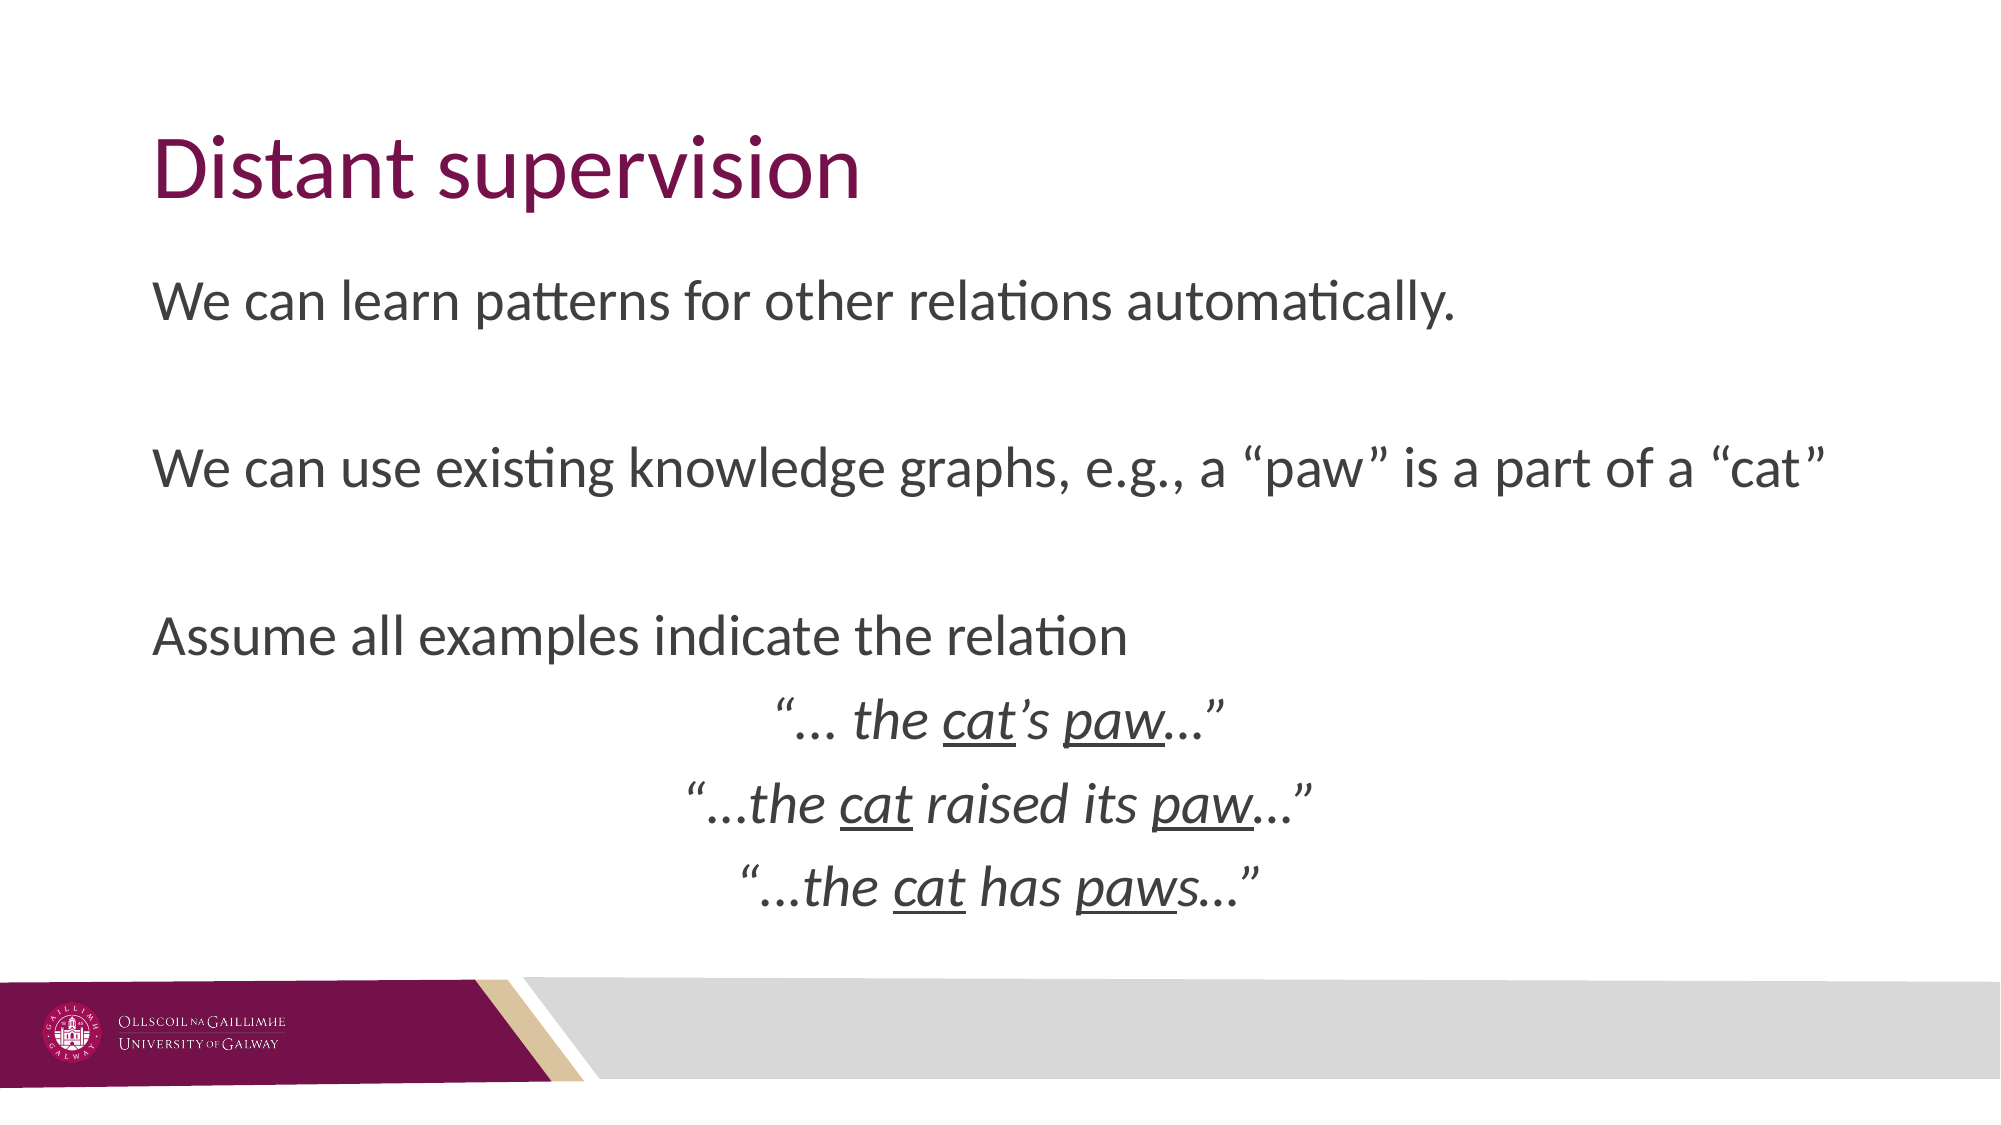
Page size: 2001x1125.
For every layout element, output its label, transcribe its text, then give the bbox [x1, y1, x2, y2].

picture [42, 1002, 285, 1063]
title Distant supervision [137, 59, 1863, 255]
list We can learn patterns for other relations automatically. We can use existing knowledge graphs, e.g., a “paw” is a part of a “cat” Assume all examples indicate the relation “... the cat’s paw…” “...the cat raised its paw…” “...the cat has paws…” [137, 255, 1863, 925]
